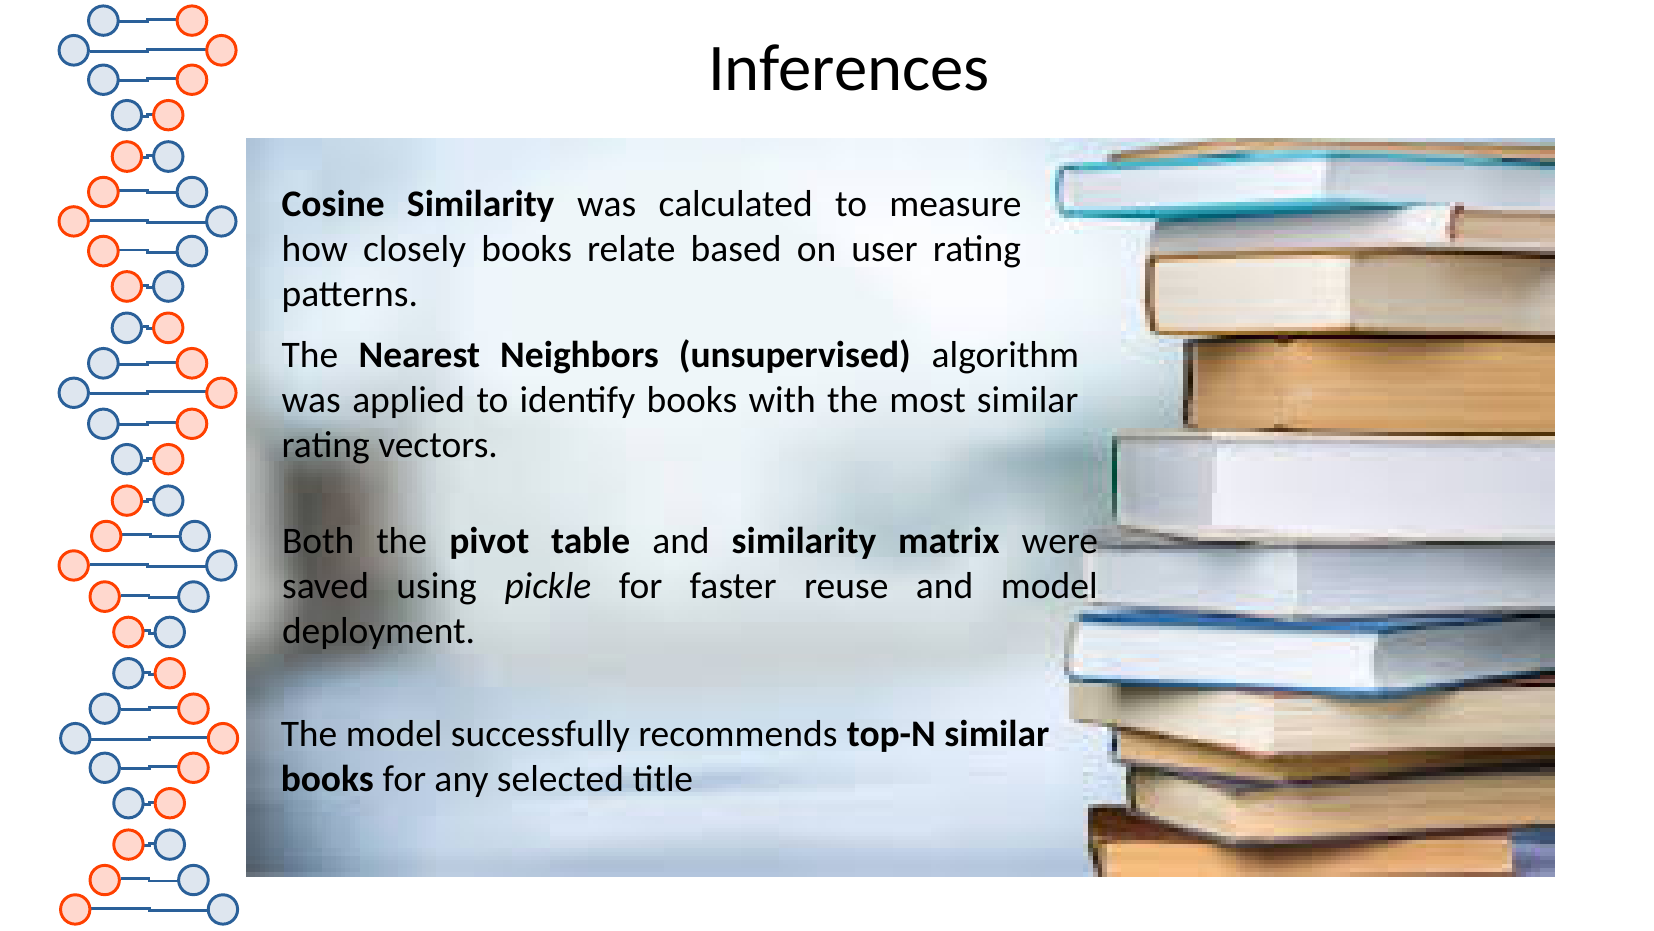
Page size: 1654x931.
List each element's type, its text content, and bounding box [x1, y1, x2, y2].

text_box Inferences [693, 16, 1006, 111]
picture [246, 138, 1555, 877]
